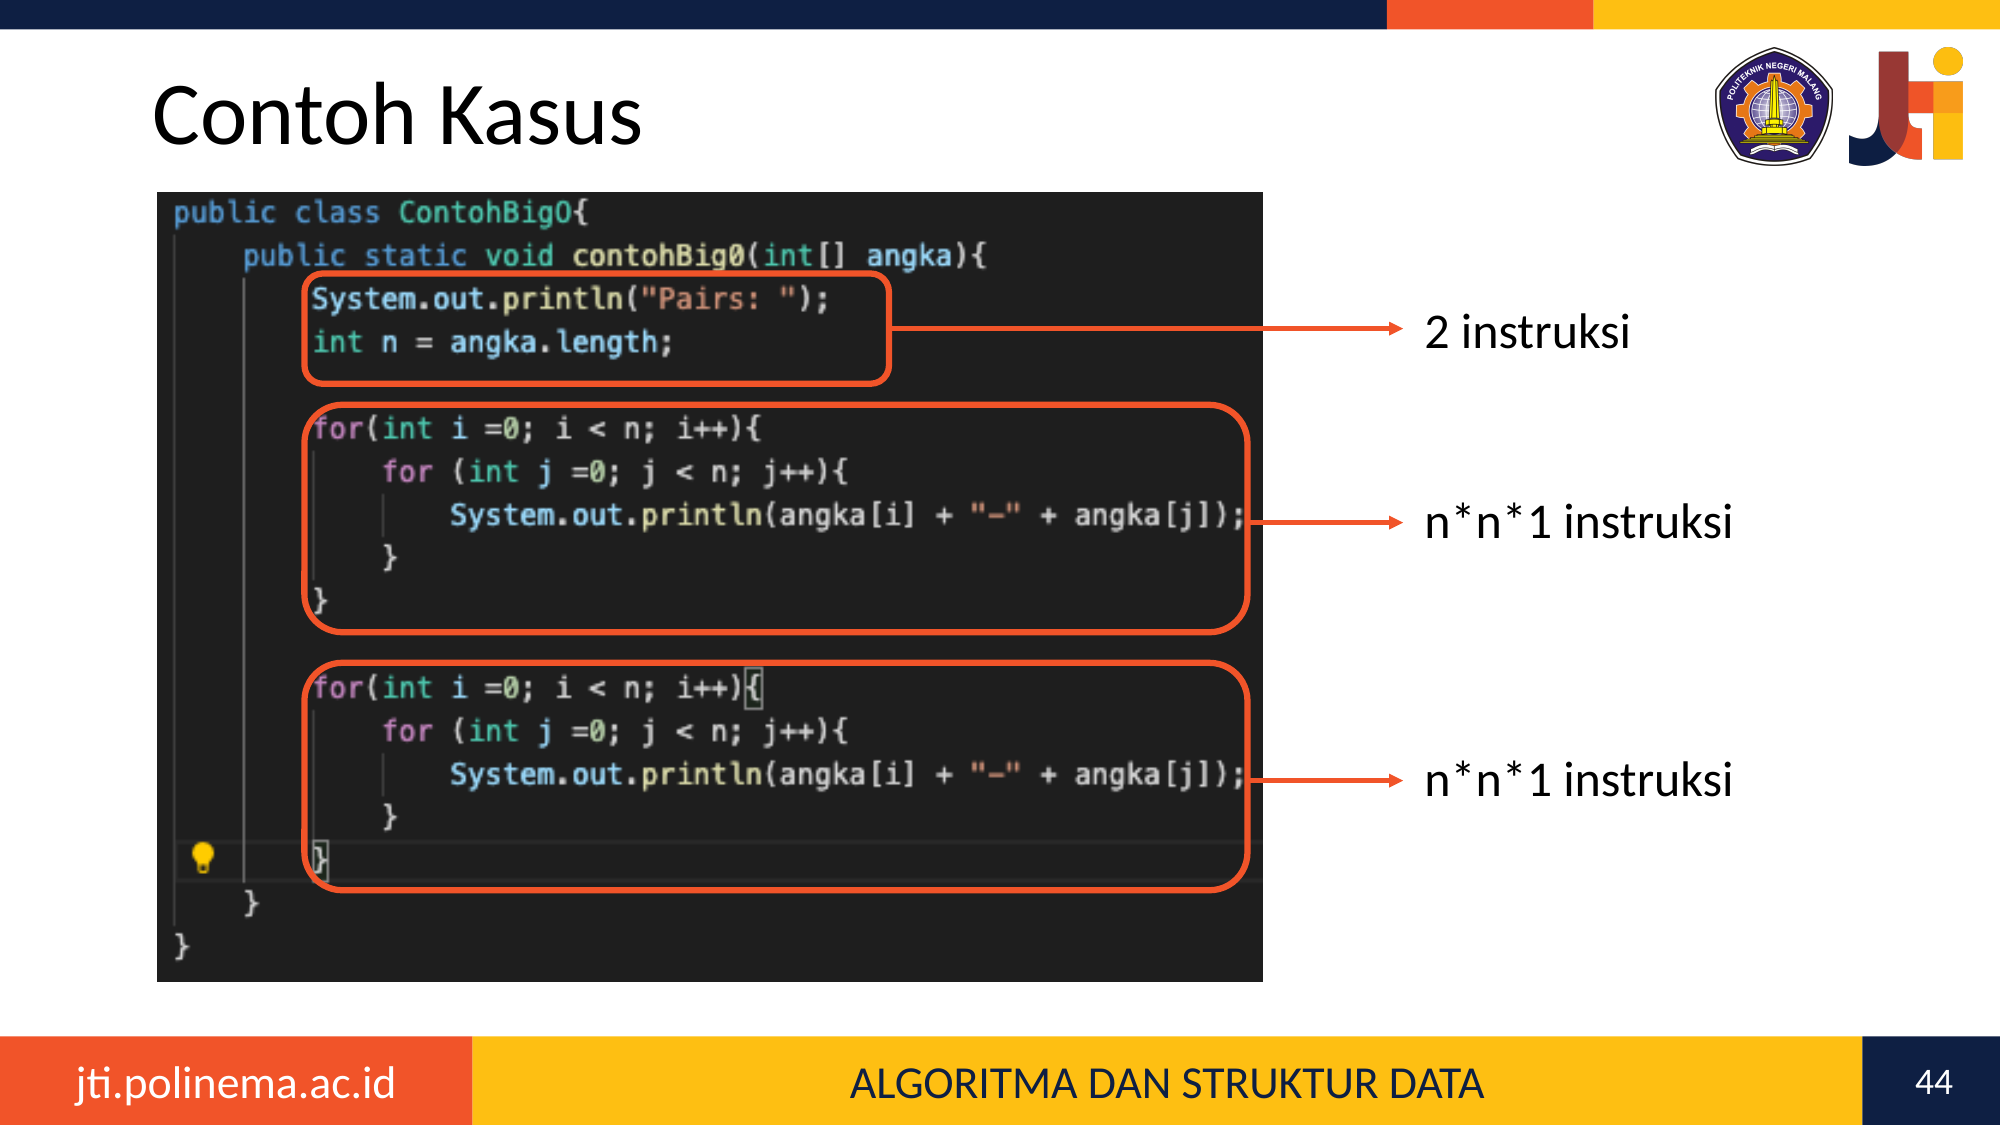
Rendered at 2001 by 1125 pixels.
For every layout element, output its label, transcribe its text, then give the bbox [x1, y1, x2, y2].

title Contoh Kasus [137, 59, 1673, 172]
text_box n*n*1 instruksi [1409, 738, 1752, 814]
picture [157, 192, 1263, 982]
text_box n*n*1 instruksi [1409, 480, 1752, 556]
picture [1715, 47, 1833, 166]
slide_number 44 [1888, 1049, 1980, 1110]
picture [1849, 47, 1963, 166]
text_box 2 instruksi [1409, 290, 1649, 366]
